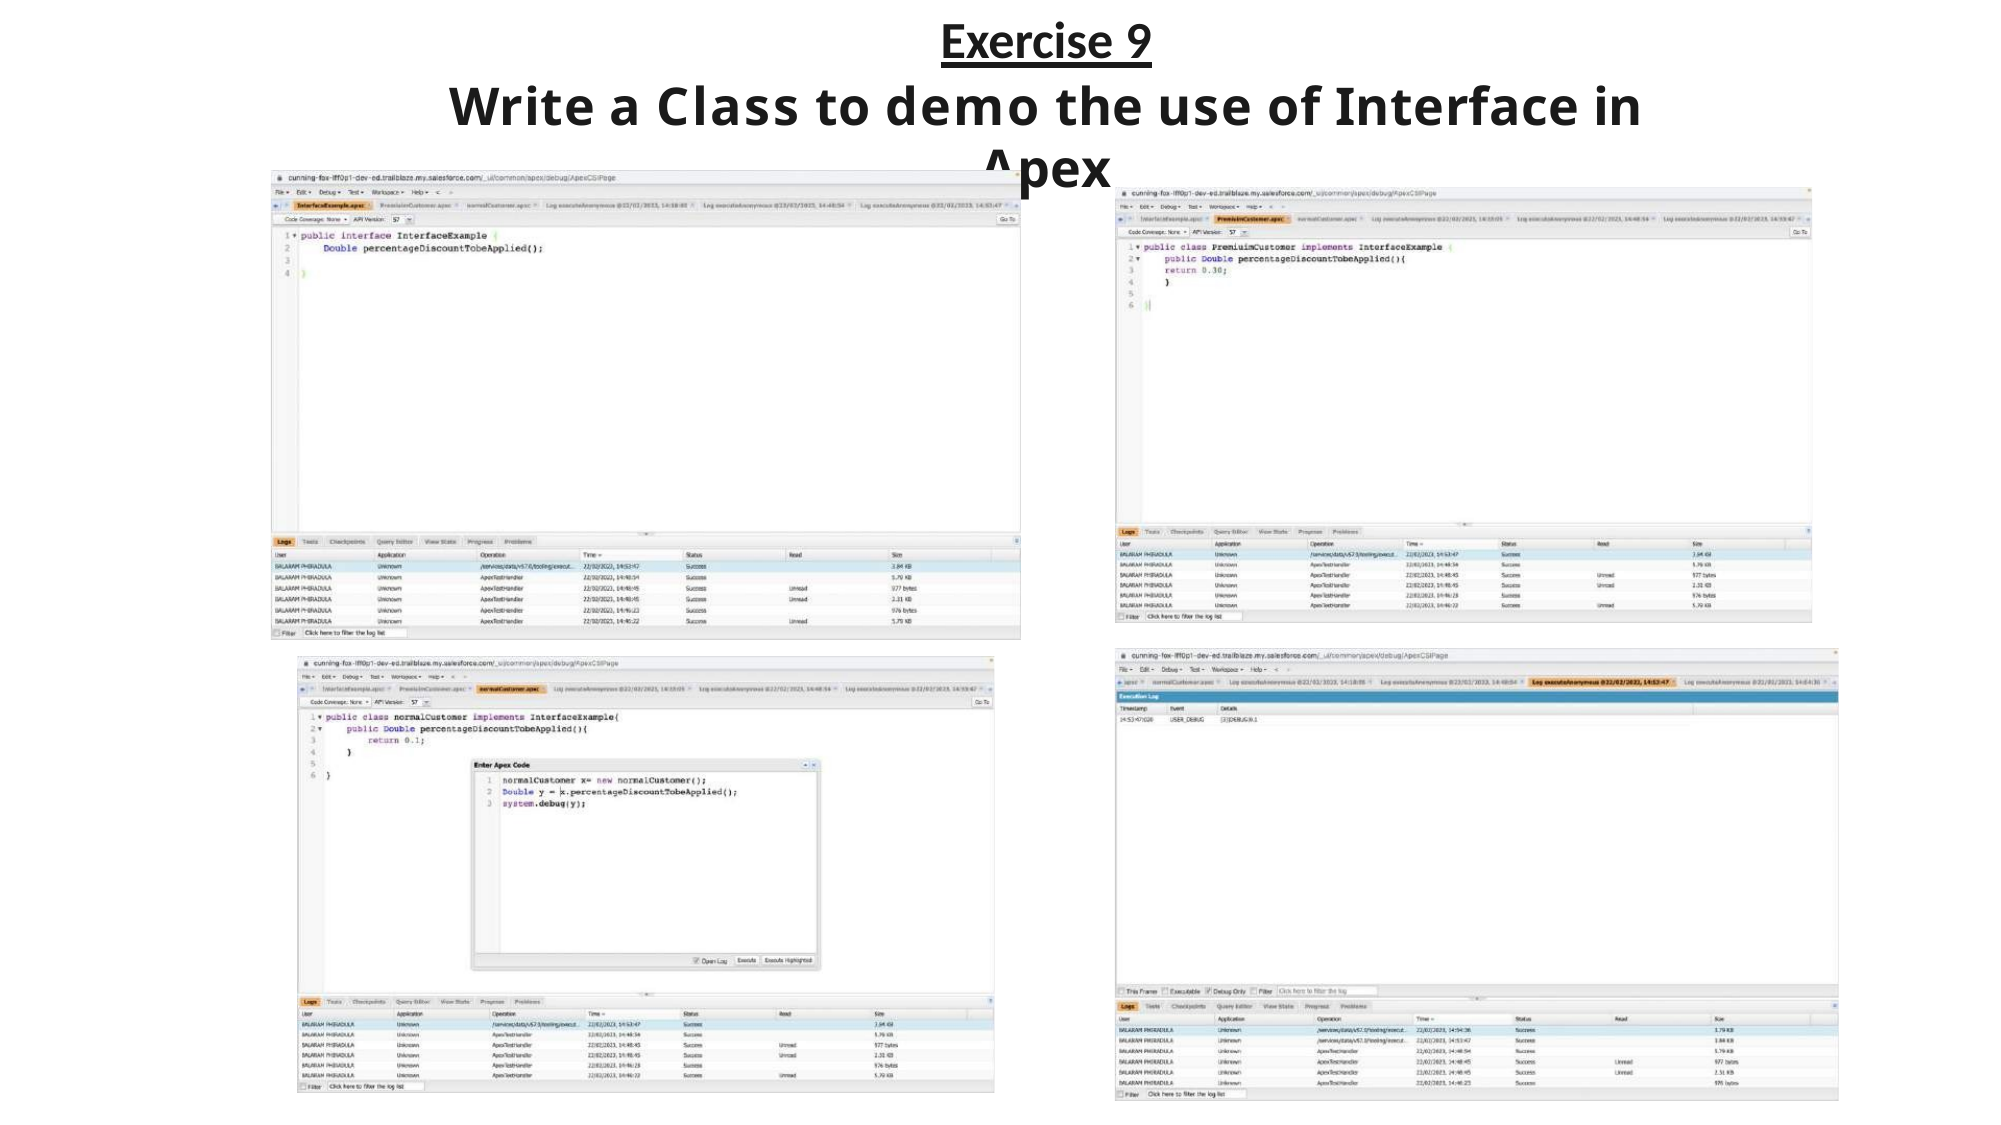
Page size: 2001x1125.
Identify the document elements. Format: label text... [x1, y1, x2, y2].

text_box [1114, 648, 1839, 1101]
text_box [1115, 187, 1813, 623]
text_box [270, 170, 1021, 640]
title Exercise 9 Write a Class to demo the use of Interface in Apex [420, 0, 1671, 199]
text_box [297, 656, 995, 1093]
